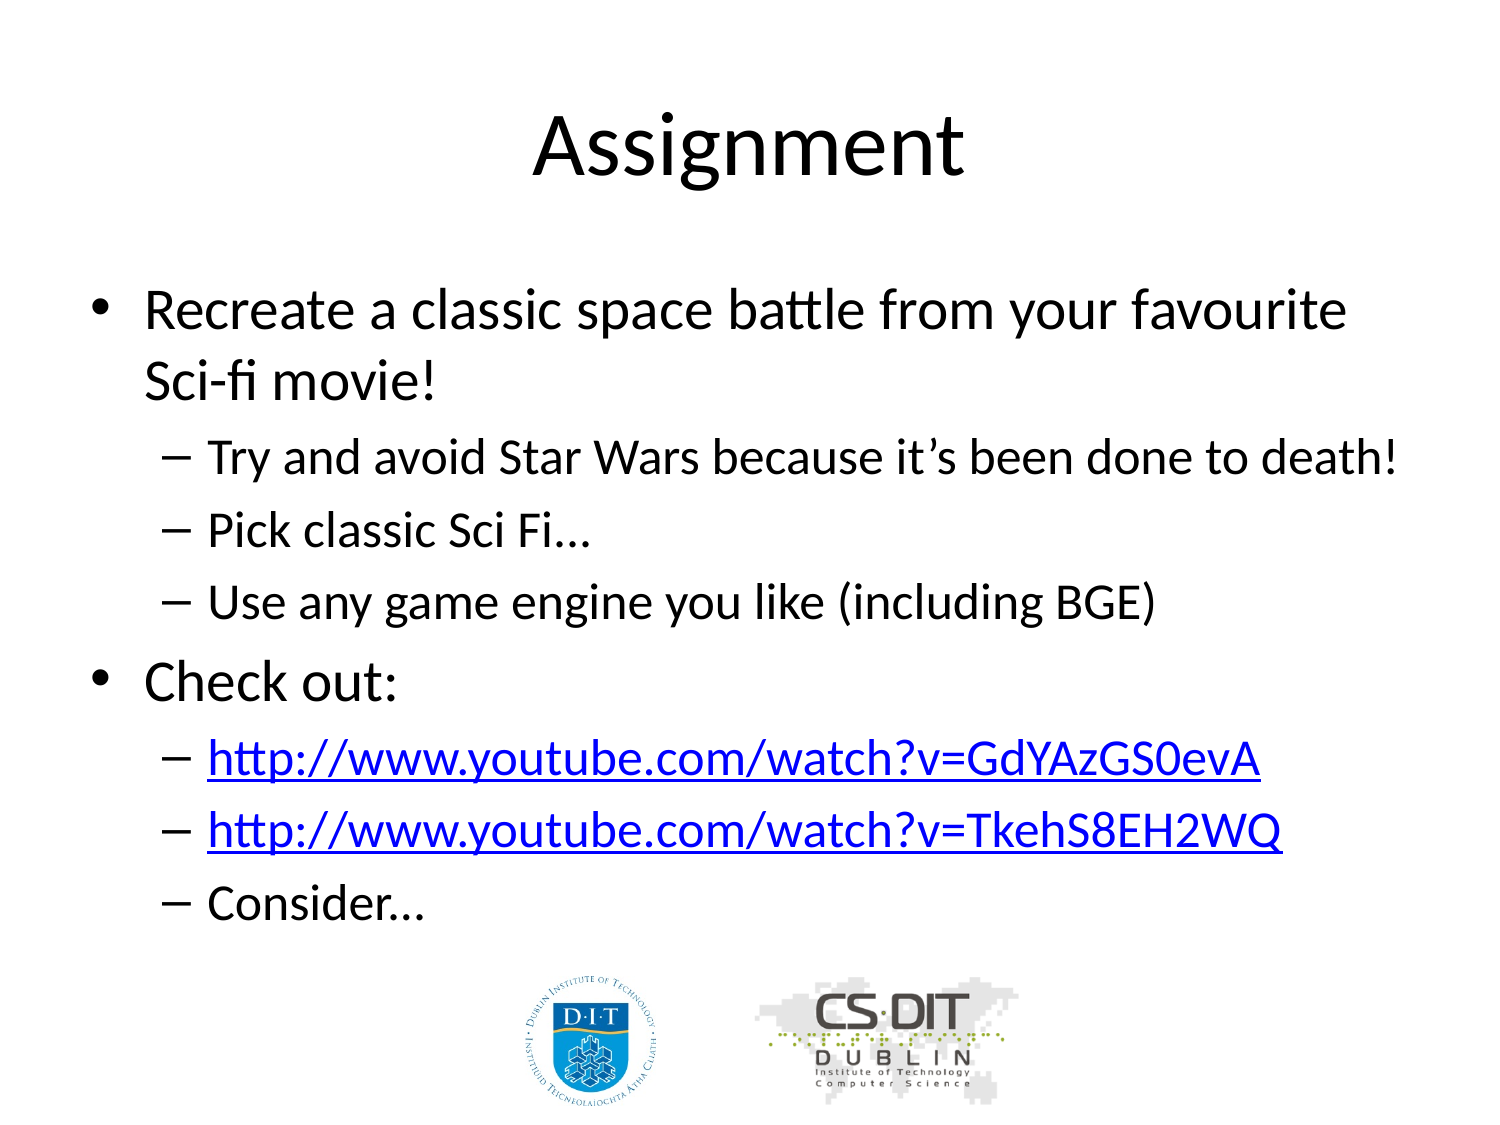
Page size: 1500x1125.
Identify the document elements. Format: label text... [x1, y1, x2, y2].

picture [525, 1005, 656, 1106]
title Assignment [75, 45, 1425, 233]
picture [738, 1005, 1034, 1125]
list Recreate a classic space battle from your favourite Sci-fi movie! Try and avoid Star Wars because it’s been done to death! Pick classic Sci Fi... Use any game engine you like (including BGE) Check out: http://www.youtube.com/watch?v=GdYAzGS0evA http://www.youtube.com/watch?v=TkehS8EH2WQ Consider... [75, 262, 1425, 1005]
